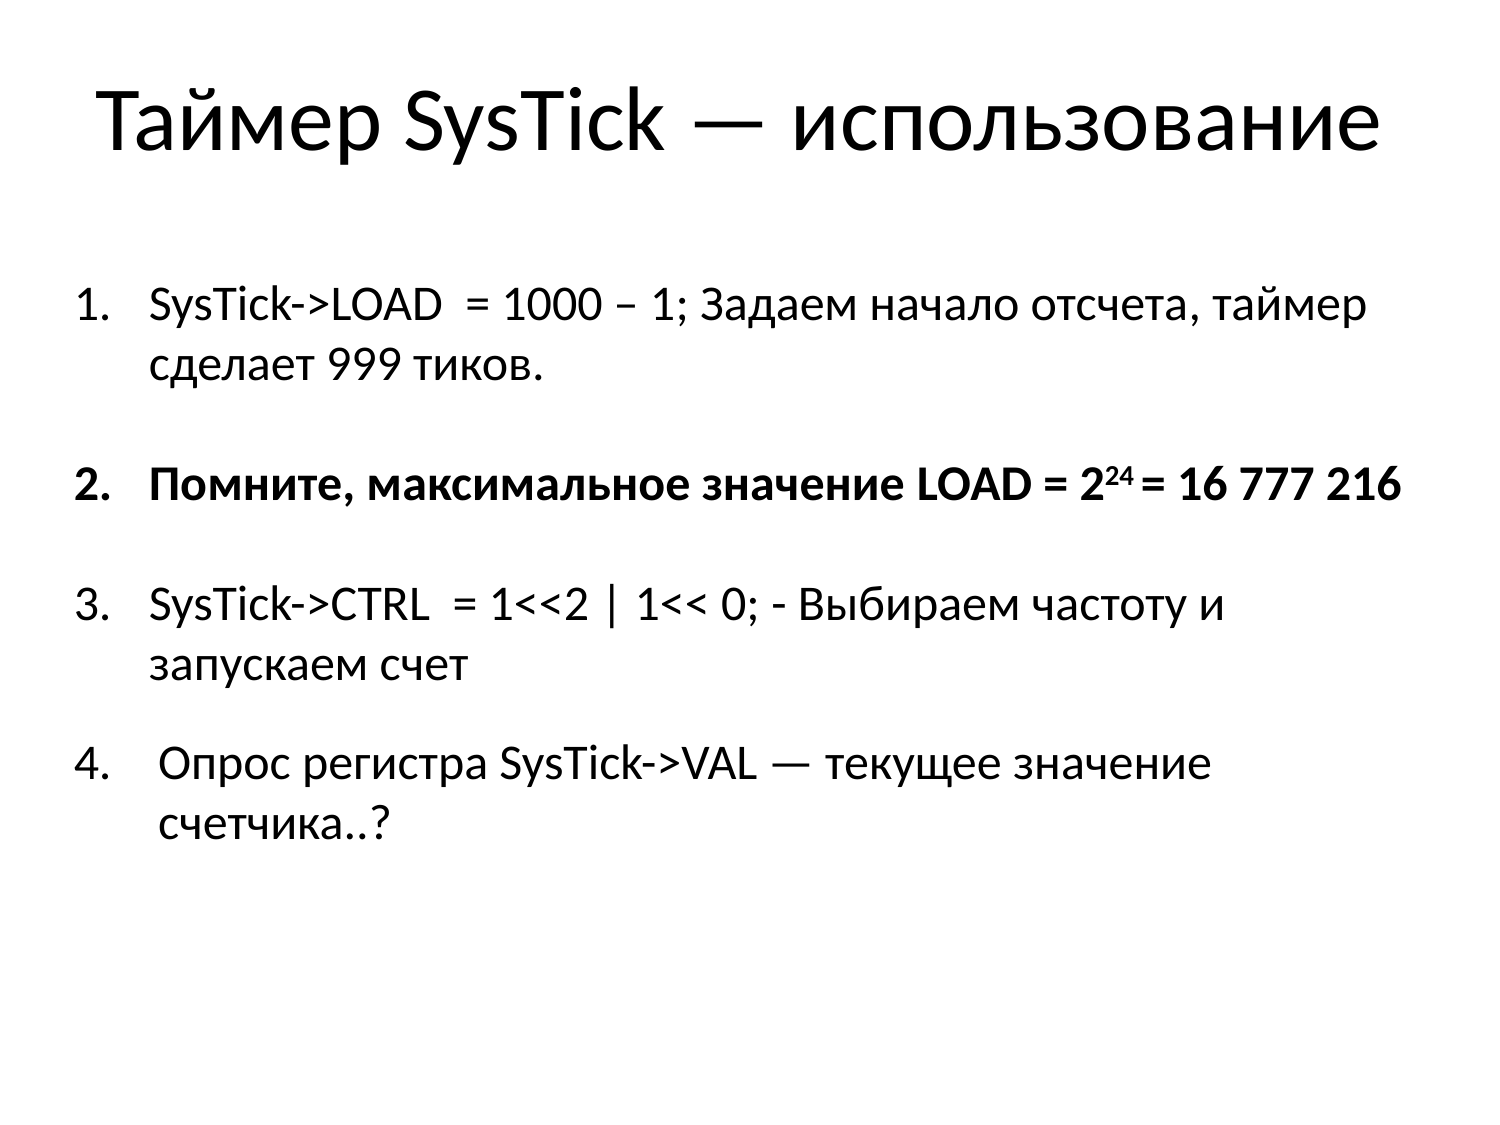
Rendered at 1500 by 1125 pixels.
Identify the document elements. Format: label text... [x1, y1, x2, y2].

text_box Таймер SysTick — использование [75, 30, 1425, 197]
text_box SysTick->LOAD = 1000 – 1; Задаем начало отсчета, таймер сделает 999 тиков. Помните, максимальное значение LOAD = 224 = 16 777 216 SysTick->CTRL = 1<<2 | 1<< 0; - Выбираем частоту и запускаем счет Опрос регистра SysTick->VAL — текущее значение счетчика..? [58, 262, 1465, 1052]
